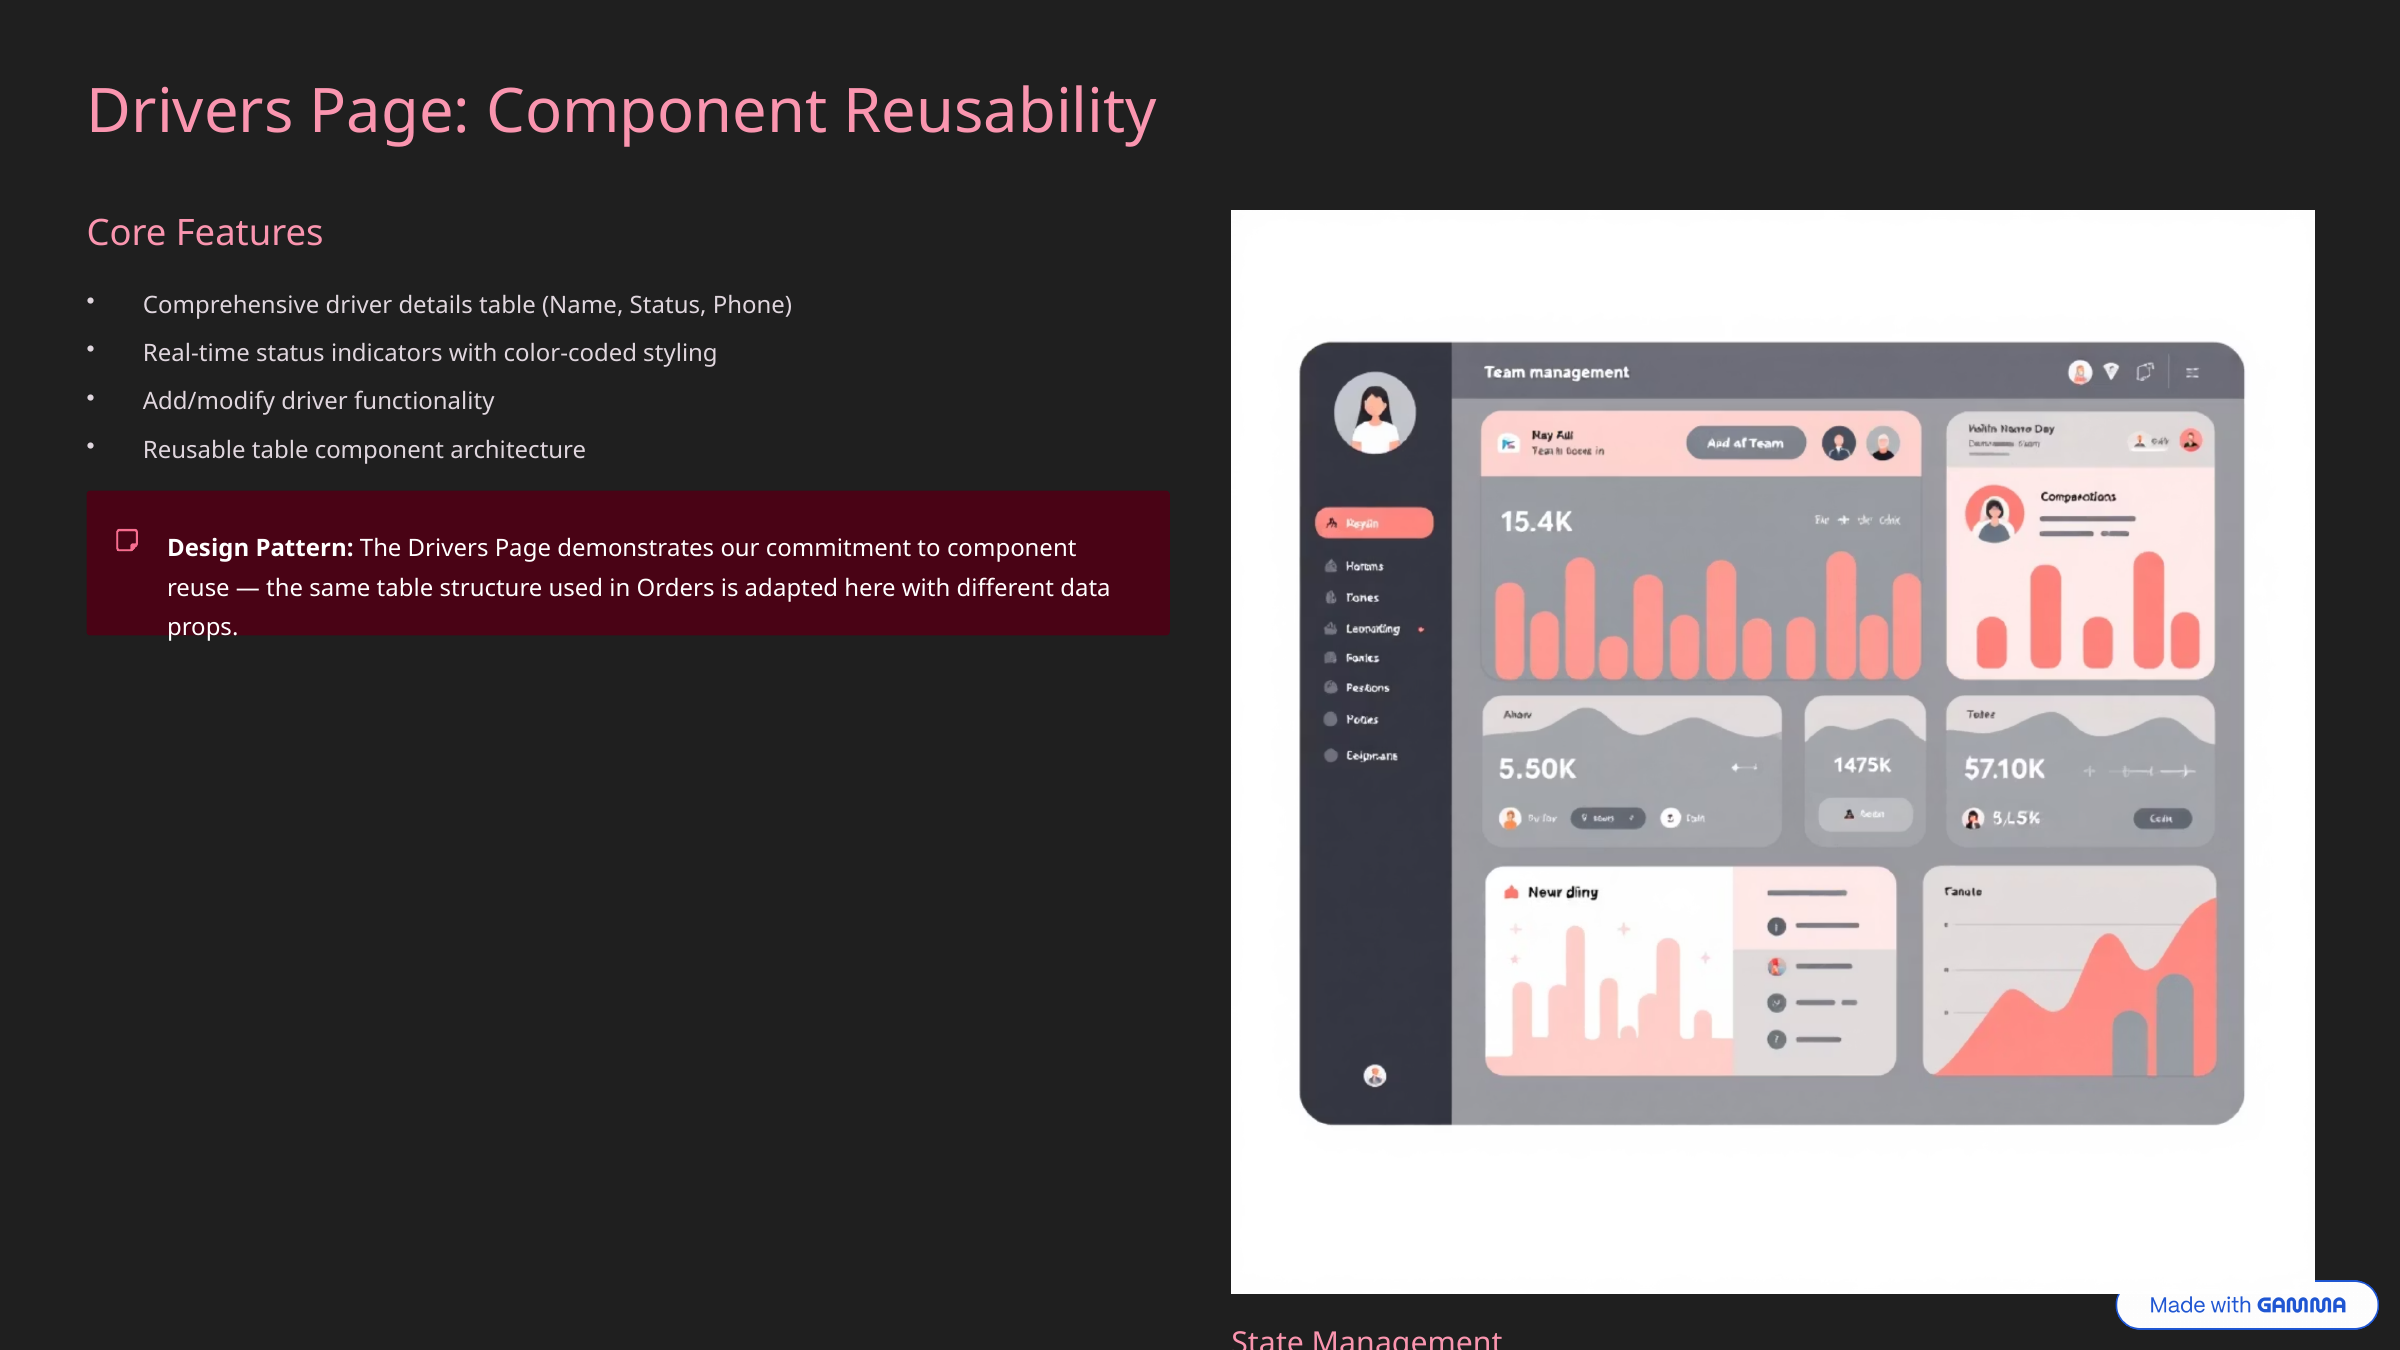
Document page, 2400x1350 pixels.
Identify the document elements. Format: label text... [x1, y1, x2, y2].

picture [1231, 210, 2389, 1339]
text_box Drivers Page: Component Reusability [86, 68, 996, 146]
text_box Add/modify driver functionality [86, 374, 1170, 415]
text_box [86, 490, 1170, 636]
text_box Design Pattern: The Drivers Page demonstrates our commitment to component reuse — the same table structure used in Orders is adapted here with different data props. [167, 521, 1146, 601]
text_box State Management [1231, 1321, 1541, 1350]
text_box Core Features [86, 207, 458, 254]
text_box Reusable table component architecture [86, 423, 1170, 463]
text_box Real-time status indicators with color-coded styling [86, 326, 1170, 367]
text_box Comprehensive driver details table (Name, Status, Phone) [86, 278, 1170, 319]
picture [111, 527, 143, 553]
